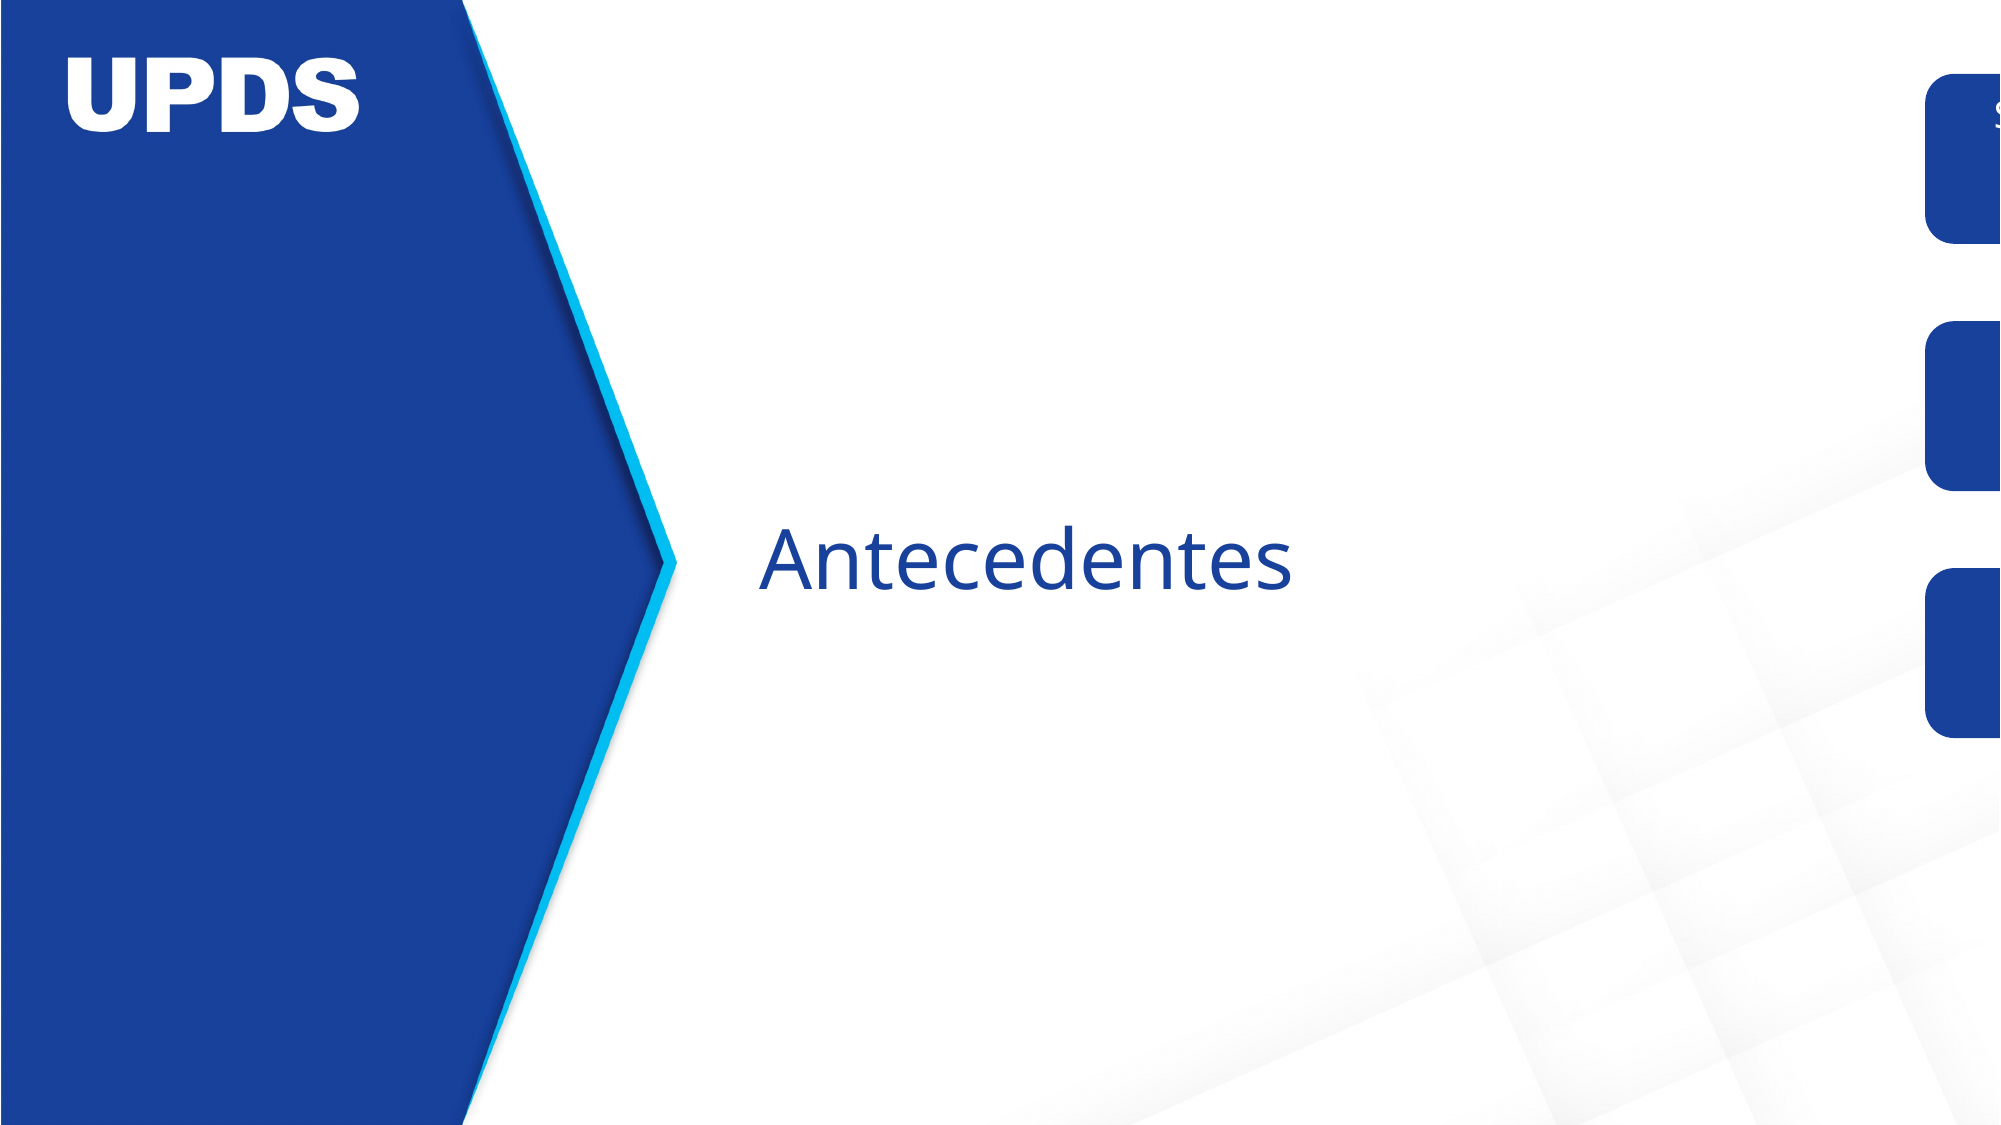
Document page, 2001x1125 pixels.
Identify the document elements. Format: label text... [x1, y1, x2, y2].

text_box [1925, 568, 2000, 739]
list Antecedentes [744, 471, 1572, 654]
text_box Sistema Integrado de Control de Inventario 'ATIPAJ' Compañía Cervecera Boliviana S.A.“ Por: Verónica Coarite Tumiri [1925, 73, 2000, 244]
picture [1, 0, 1999, 1125]
text_box [1925, 321, 2000, 492]
